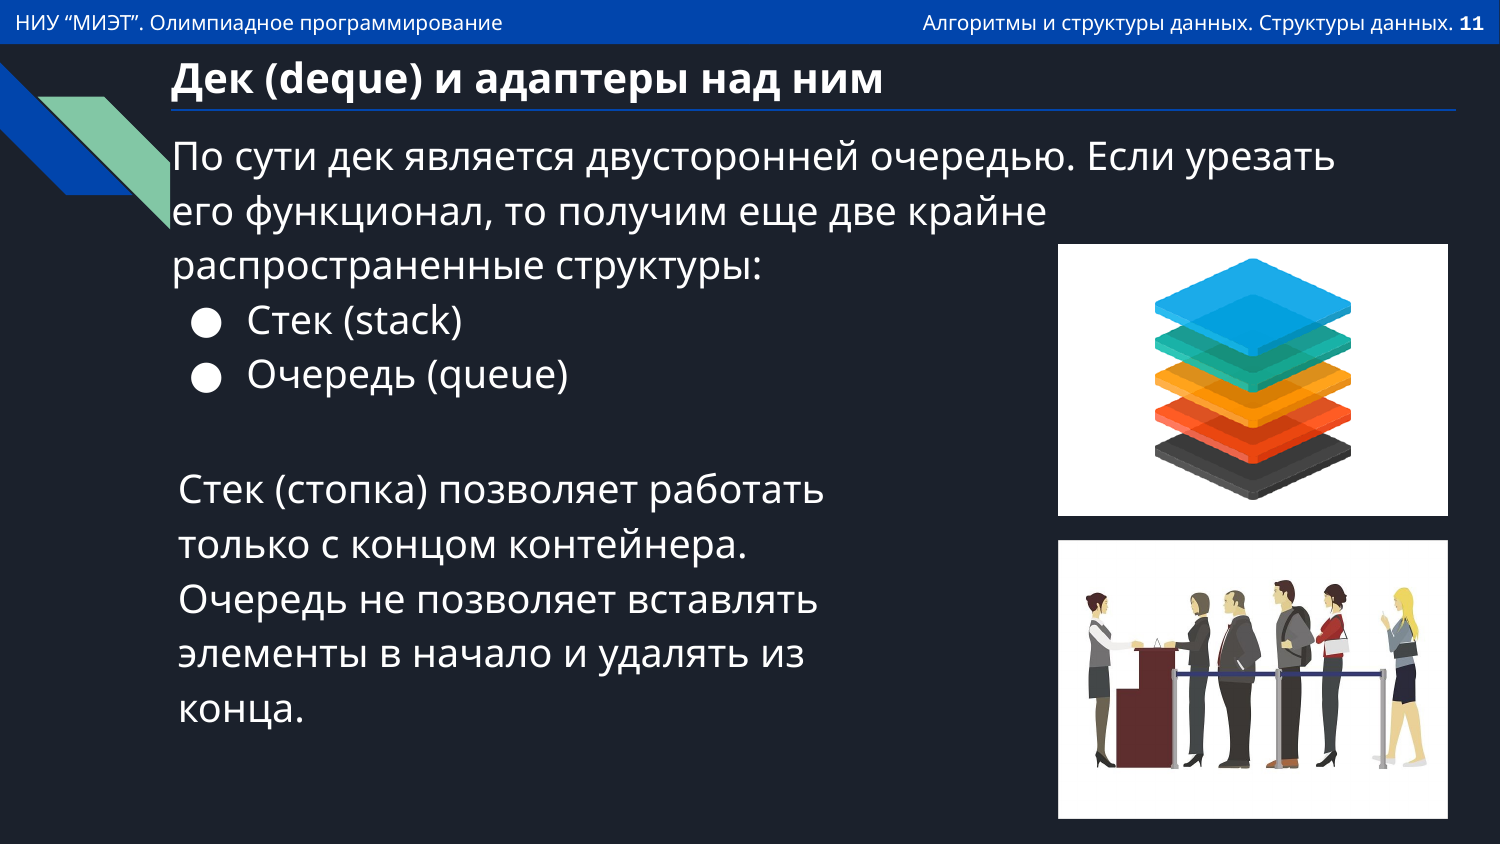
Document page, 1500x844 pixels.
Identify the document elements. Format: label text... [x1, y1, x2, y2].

picture [1058, 540, 1448, 819]
text_box Стек (стопка) позволяет работать только с концом контейнера. Очередь не позволяет вставлять элементы в начало и удалять из конца. [162, 442, 933, 800]
title Дек (deque) и адаптеры над ним [156, 44, 1457, 109]
text_box По сути дек является двусторонней очередью. Если урезать его функционал, то получим еще две крайне распространенные структуры: Стек (stack) Очередь (queue) [156, 108, 1424, 422]
picture [1058, 244, 1448, 516]
